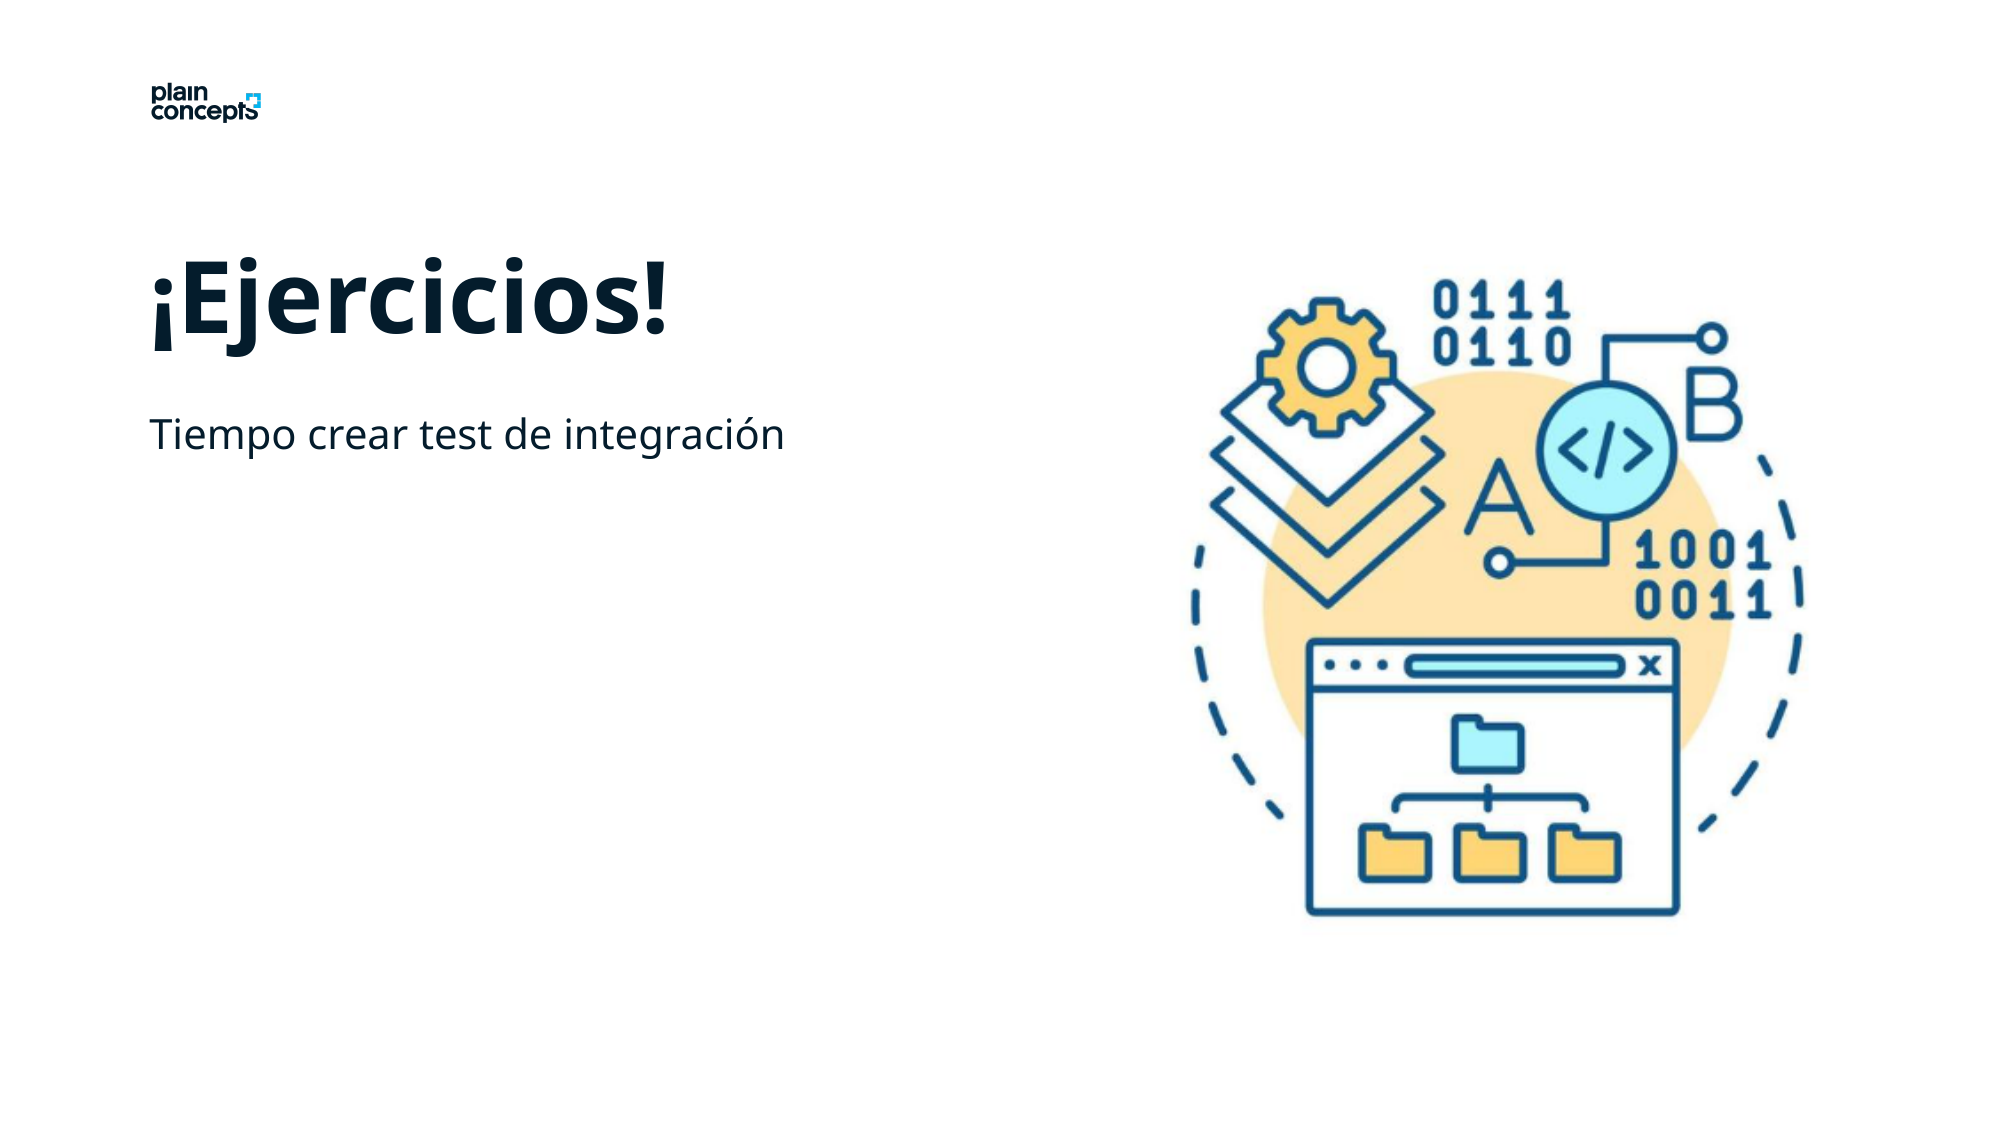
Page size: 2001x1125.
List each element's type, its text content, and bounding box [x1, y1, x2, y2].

picture [124, 58, 288, 147]
list ¡Ejercicios! [149, 247, 977, 354]
picture [1083, 235, 1894, 974]
list Tiempo crear test de integración [149, 413, 977, 521]
